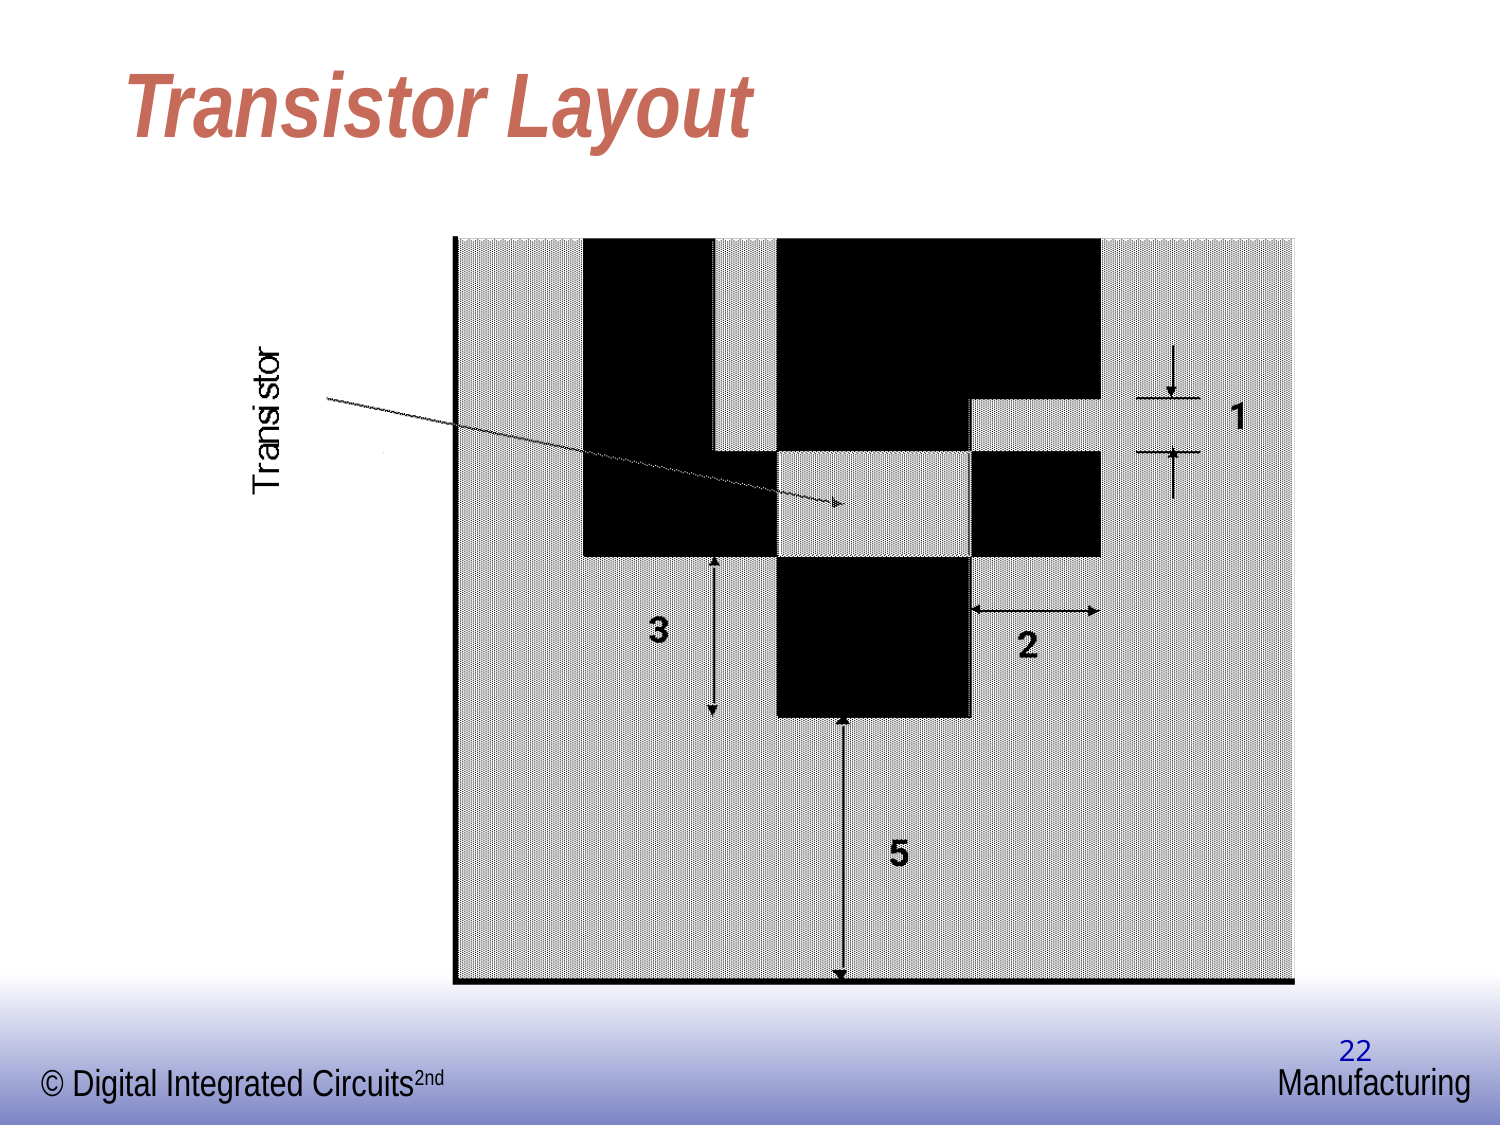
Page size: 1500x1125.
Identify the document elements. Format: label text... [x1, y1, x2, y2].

slide_number ‹#› [1074, 1025, 1388, 1100]
picture [0, 214, 1297, 989]
title Transistor Layout [108, 45, 1384, 163]
